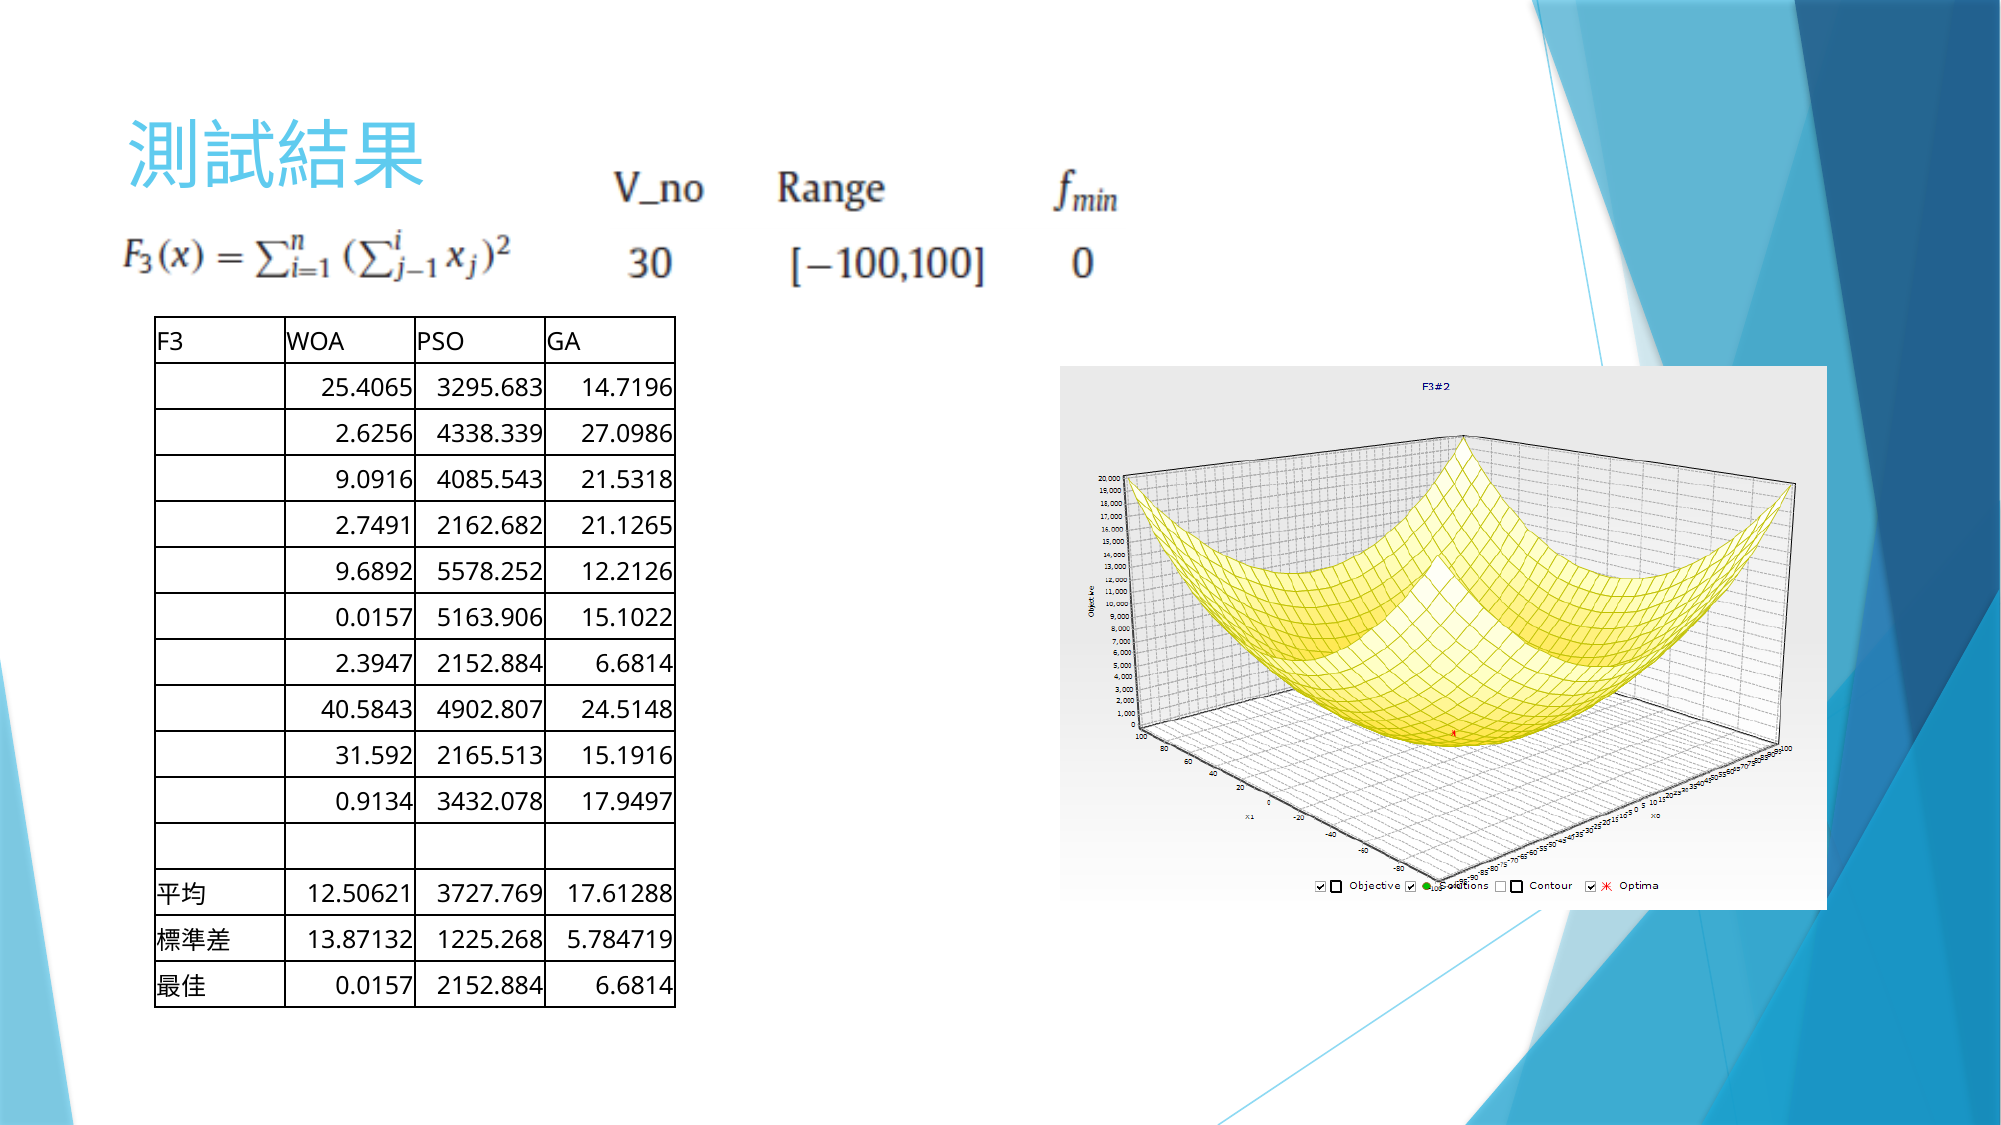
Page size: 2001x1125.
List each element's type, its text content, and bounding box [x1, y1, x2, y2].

table_cell 9.6892 [286, 548, 414, 592]
table_cell 14.7196 [546, 364, 674, 408]
table_cell [156, 640, 284, 684]
table_cell 2.3947 [286, 640, 414, 684]
table_cell 12.2126 [546, 548, 674, 592]
table_cell 25.4065 [286, 364, 414, 408]
title 測試結果 [111, 99, 1522, 317]
table_cell 3727.769 [416, 870, 544, 914]
table_cell 2162.682 [416, 502, 544, 546]
table_cell 27.0986 [546, 410, 674, 454]
table_header PSO [416, 318, 544, 362]
table_cell 4902.807 [416, 686, 544, 730]
table_cell 21.5318 [546, 456, 674, 500]
table_cell 5163.906 [416, 594, 544, 638]
table_cell [156, 824, 284, 868]
table_cell [546, 824, 674, 868]
table_cell 3295.683 [416, 364, 544, 408]
table_cell 6.6814 [546, 962, 674, 1006]
table_cell 4085.543 [416, 456, 544, 500]
table_cell [156, 502, 284, 546]
table_header GA [546, 318, 674, 362]
table_cell 0.9134 [286, 778, 414, 822]
table_cell 0.0157 [286, 962, 414, 1006]
table_cell [156, 778, 284, 822]
table_cell 31.592 [286, 732, 414, 776]
picture [1060, 366, 1827, 910]
table_cell 5.784719 [546, 916, 674, 960]
table_cell [416, 824, 544, 868]
table_cell 3432.078 [416, 778, 544, 822]
table_cell 0.0157 [286, 594, 414, 638]
table_cell [156, 732, 284, 776]
table_cell [286, 824, 414, 868]
table_cell 15.1916 [546, 732, 674, 776]
table_cell 5578.252 [416, 548, 544, 592]
picture [609, 155, 1126, 298]
table_cell 標準差 [156, 916, 284, 960]
table_cell [156, 594, 284, 638]
table_cell [156, 410, 284, 454]
table_cell 6.6814 [546, 640, 674, 684]
table_cell 9.0916 [286, 456, 414, 500]
table_cell [156, 548, 284, 592]
table_header WOA [286, 318, 414, 362]
table_cell 最佳 [156, 962, 284, 1006]
table_cell [156, 456, 284, 500]
table_cell 2.7491 [286, 502, 414, 546]
table_cell 17.9497 [546, 778, 674, 822]
table_cell 2.6256 [286, 410, 414, 454]
table_cell 2152.884 [416, 962, 544, 1006]
table_cell [156, 686, 284, 730]
table_header F3 [156, 318, 284, 362]
table_cell 平均 [156, 870, 284, 914]
table_cell 1225.268 [416, 916, 544, 960]
table_cell 2165.513 [416, 732, 544, 776]
picture [110, 228, 530, 298]
table_cell [156, 364, 284, 408]
table_cell 13.87132 [286, 916, 414, 960]
table_cell 4338.339 [416, 410, 544, 454]
table_cell 24.5148 [546, 686, 674, 730]
table_cell 15.1022 [546, 594, 674, 638]
table_cell 21.1265 [546, 502, 674, 546]
table_cell 12.50621 [286, 870, 414, 914]
table_cell 2152.884 [416, 640, 544, 684]
table_cell 40.5843 [286, 686, 414, 730]
table_cell 17.61288 [546, 870, 674, 914]
